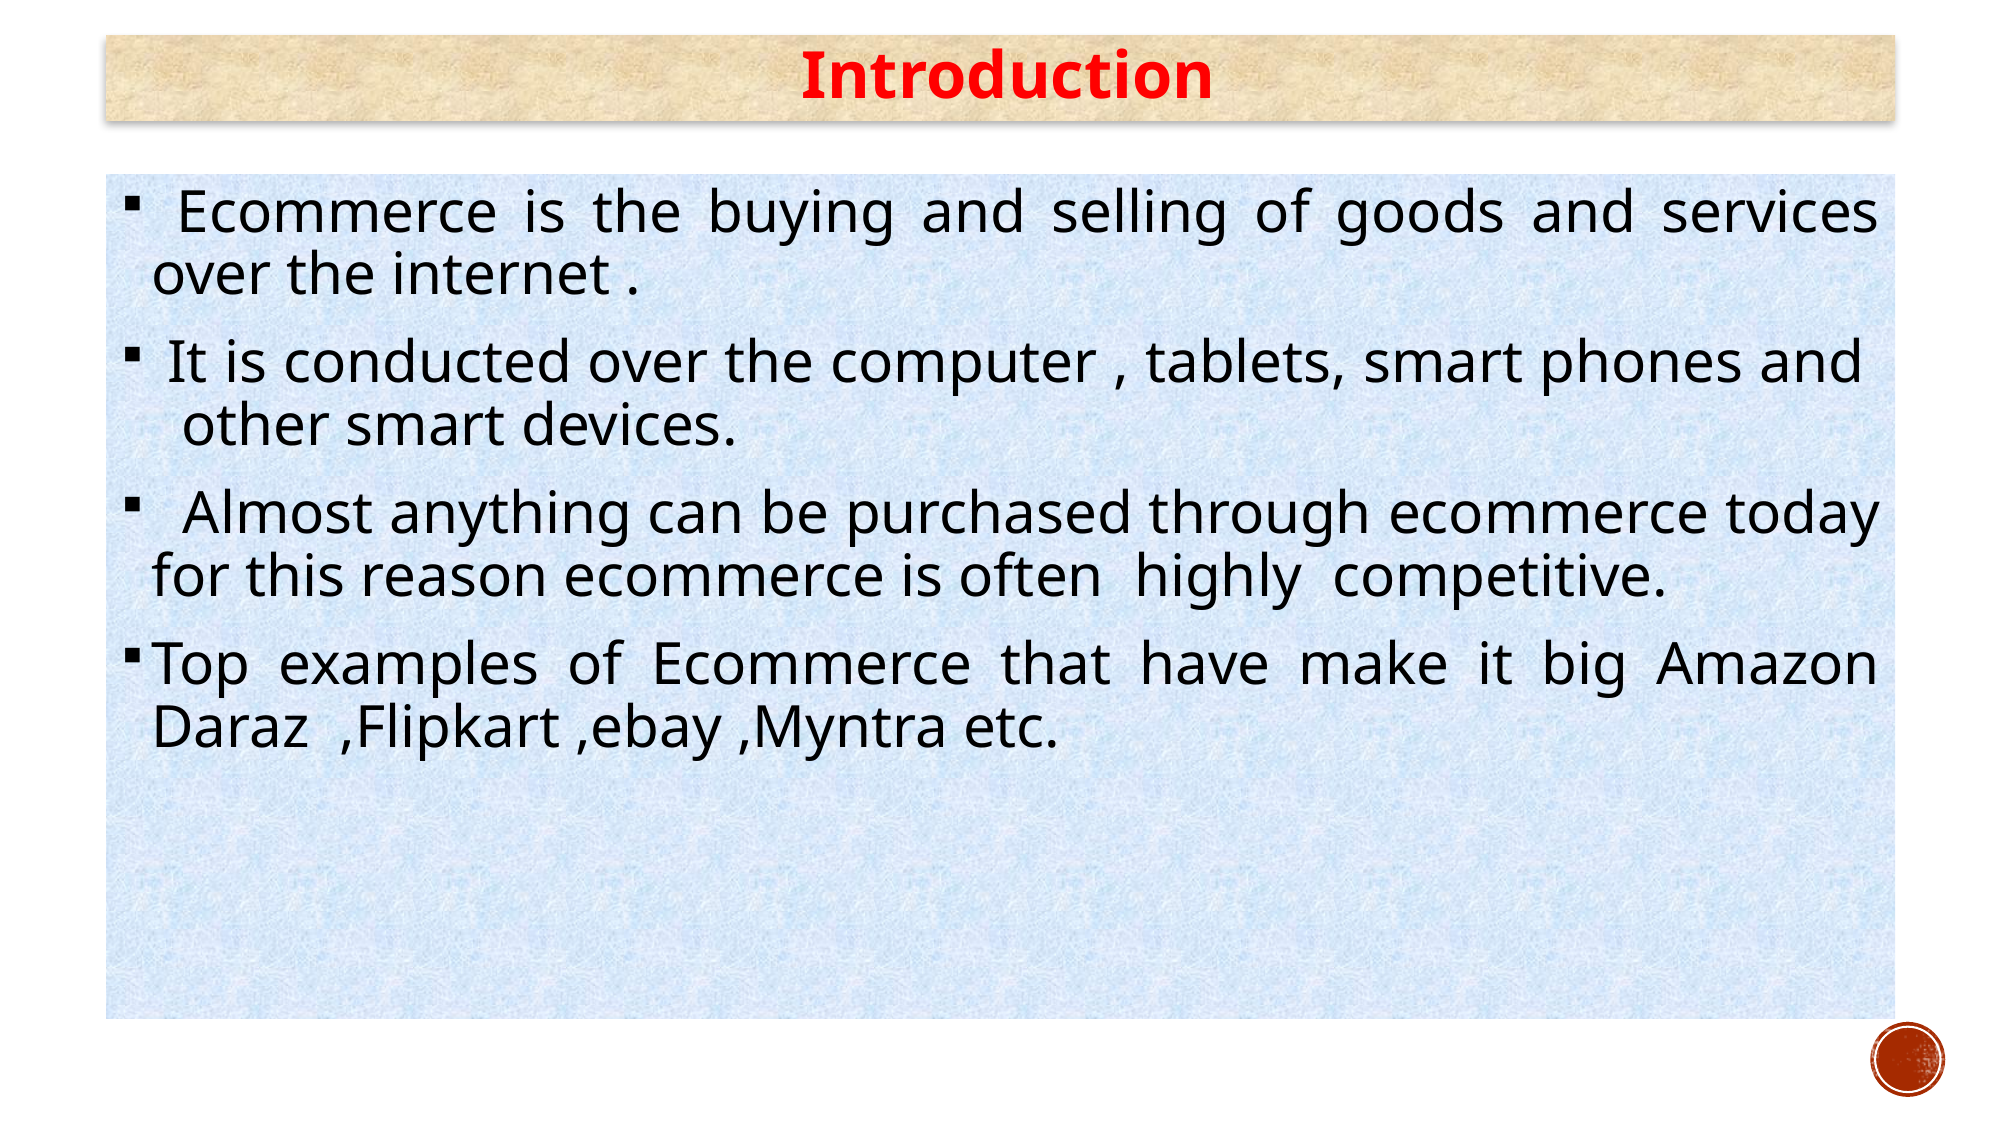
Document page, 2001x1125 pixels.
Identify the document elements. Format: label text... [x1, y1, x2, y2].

title Introduction [106, 35, 1896, 121]
list Ecommerce is the buying and selling of goods and services over the internet . It is conducted over the computer , tablets, smart phones and other smart devices. Almost anything can be purchased through ecommerce today for this reason ecommerce is often highly competitive. Top examples of Ecommerce that have make it big Amazon Daraz ,Flipkart ,ebay ,Myntra etc. [106, 174, 1896, 1019]
